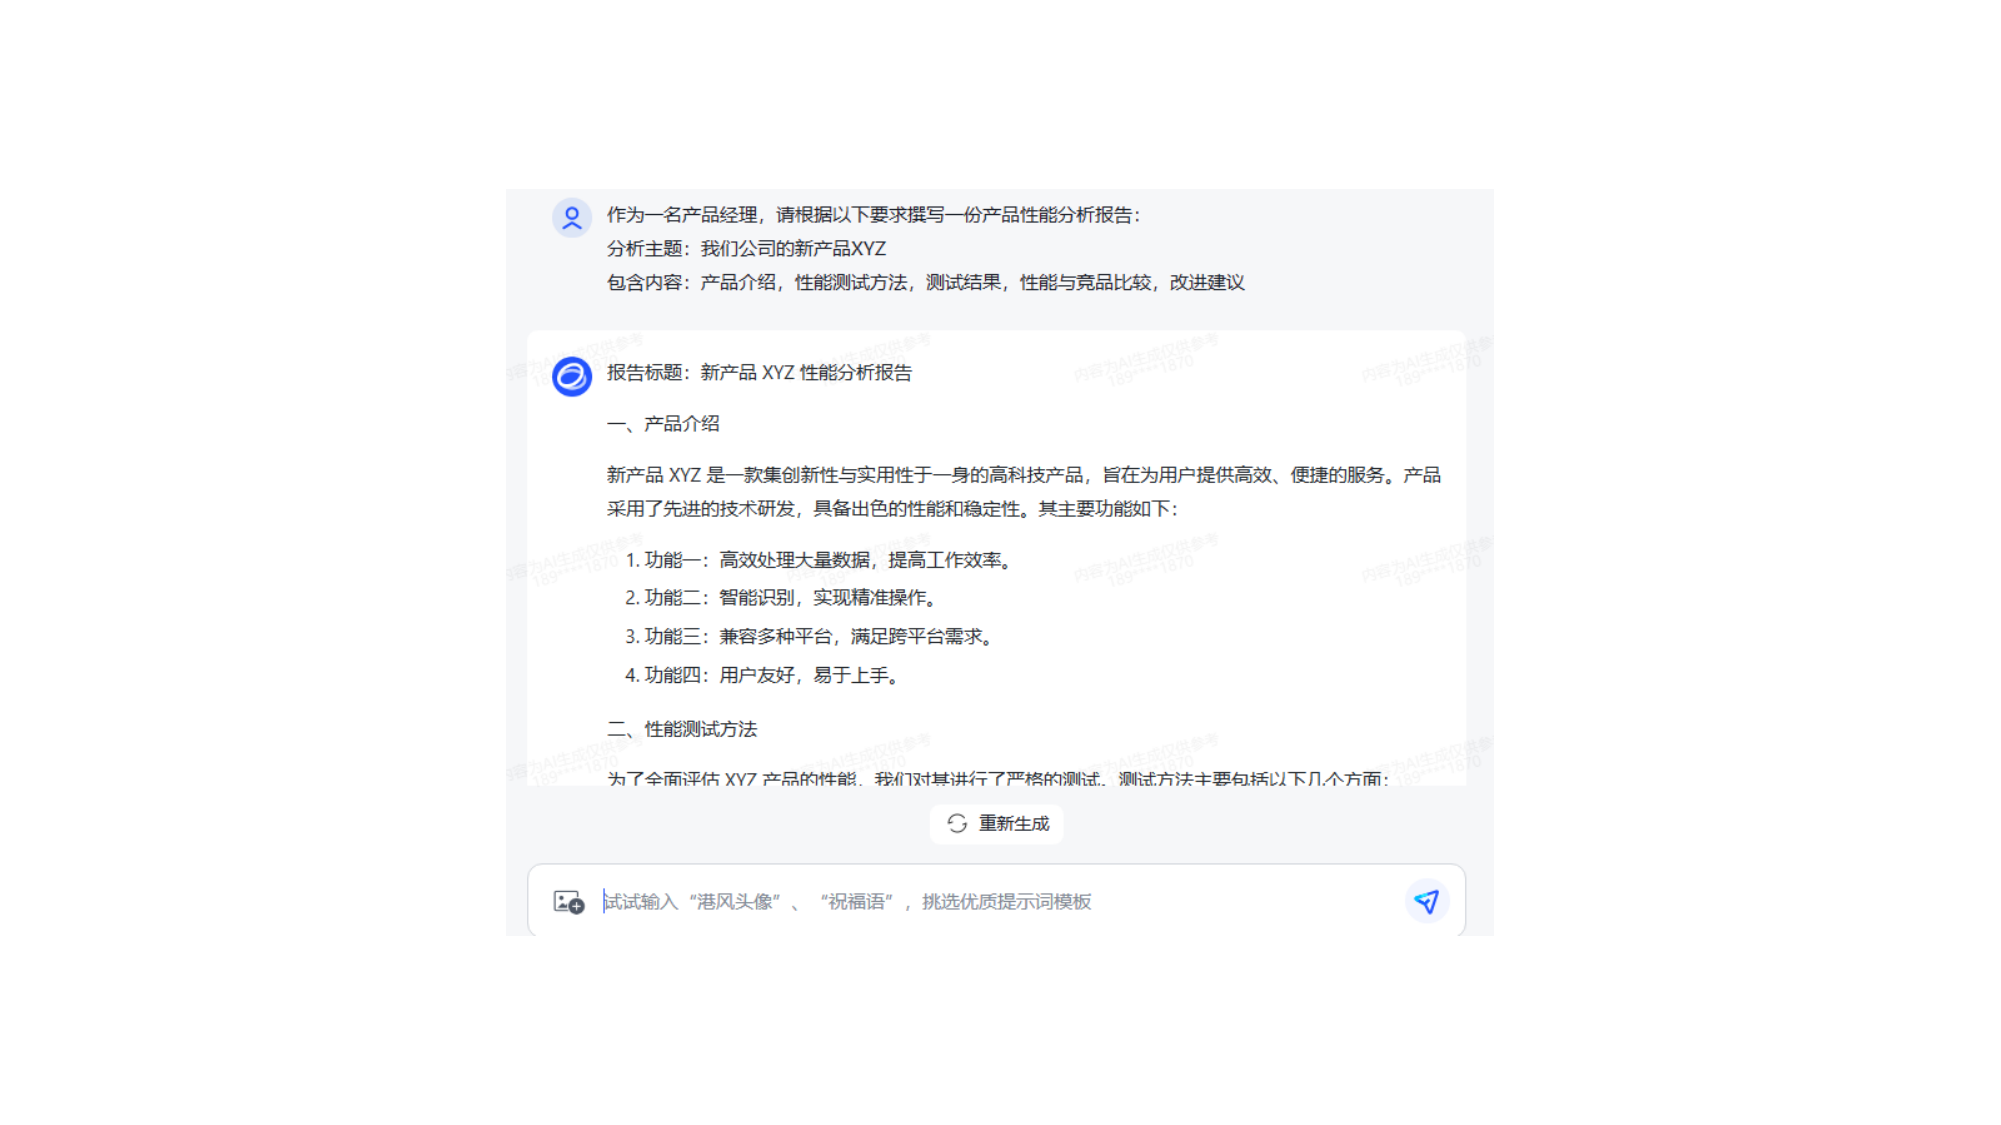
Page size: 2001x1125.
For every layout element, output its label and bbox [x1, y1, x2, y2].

picture [505, 188, 1495, 937]
